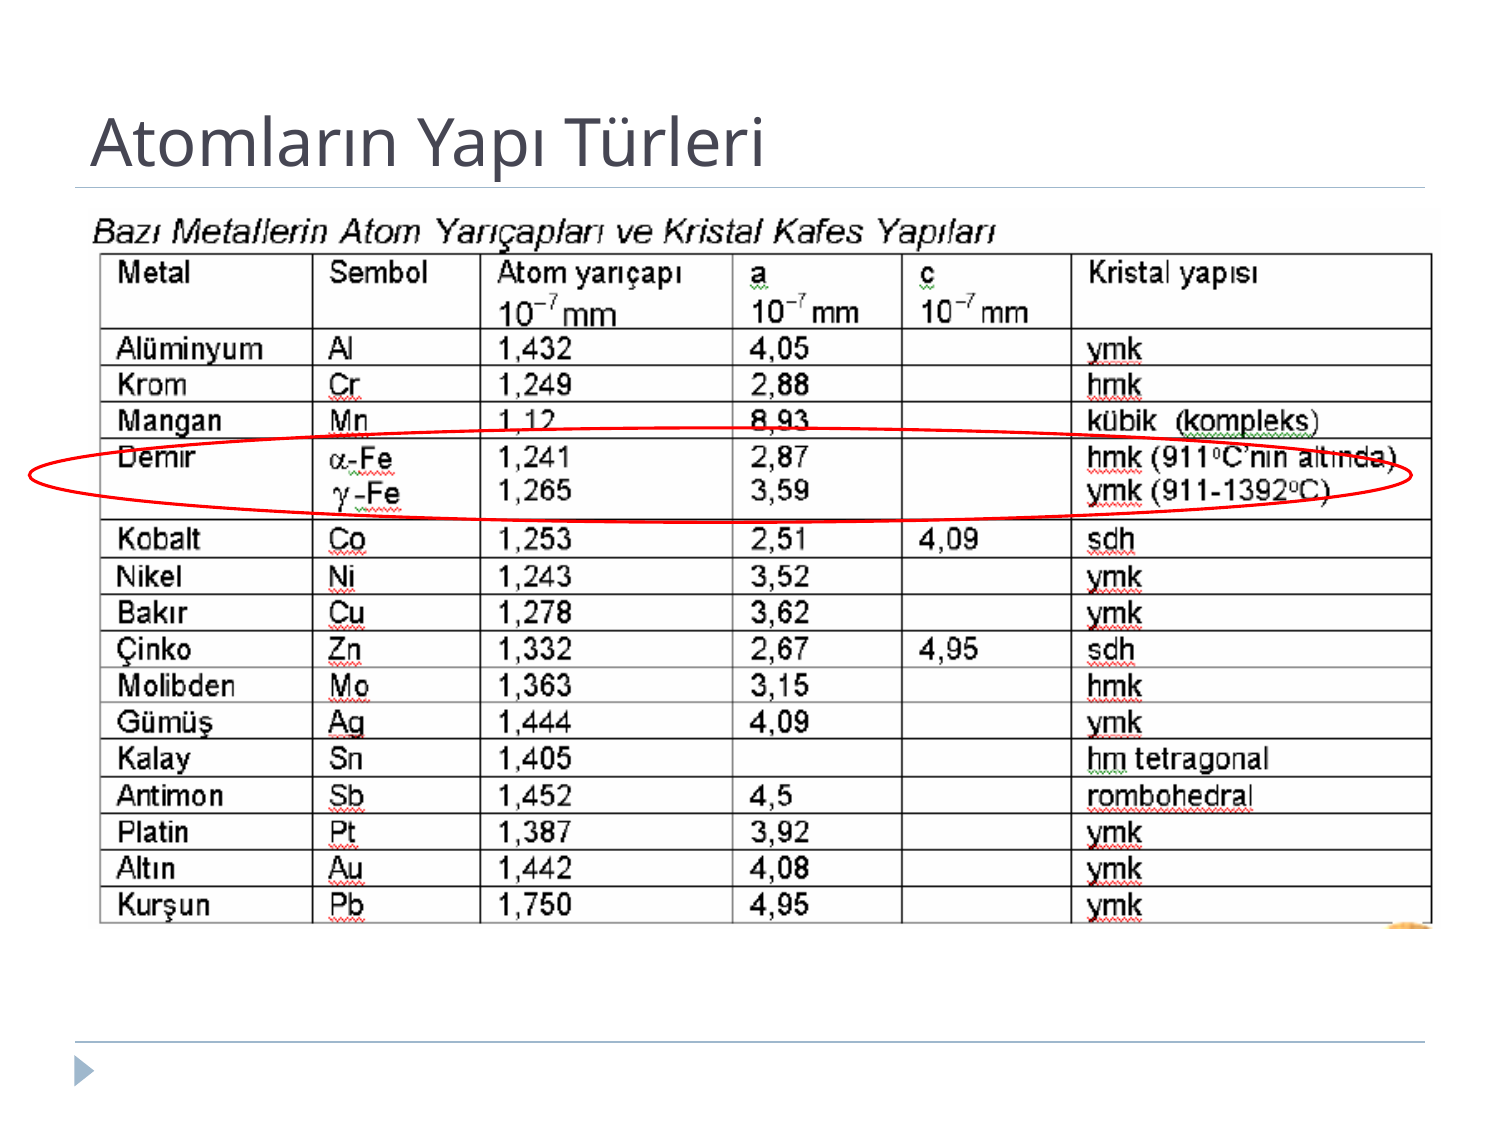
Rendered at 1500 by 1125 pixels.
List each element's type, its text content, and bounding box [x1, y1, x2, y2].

text_box [29, 456, 83, 494]
title Atomların Yapı Türleri [75, 24, 1425, 188]
picture [88, 207, 1441, 929]
